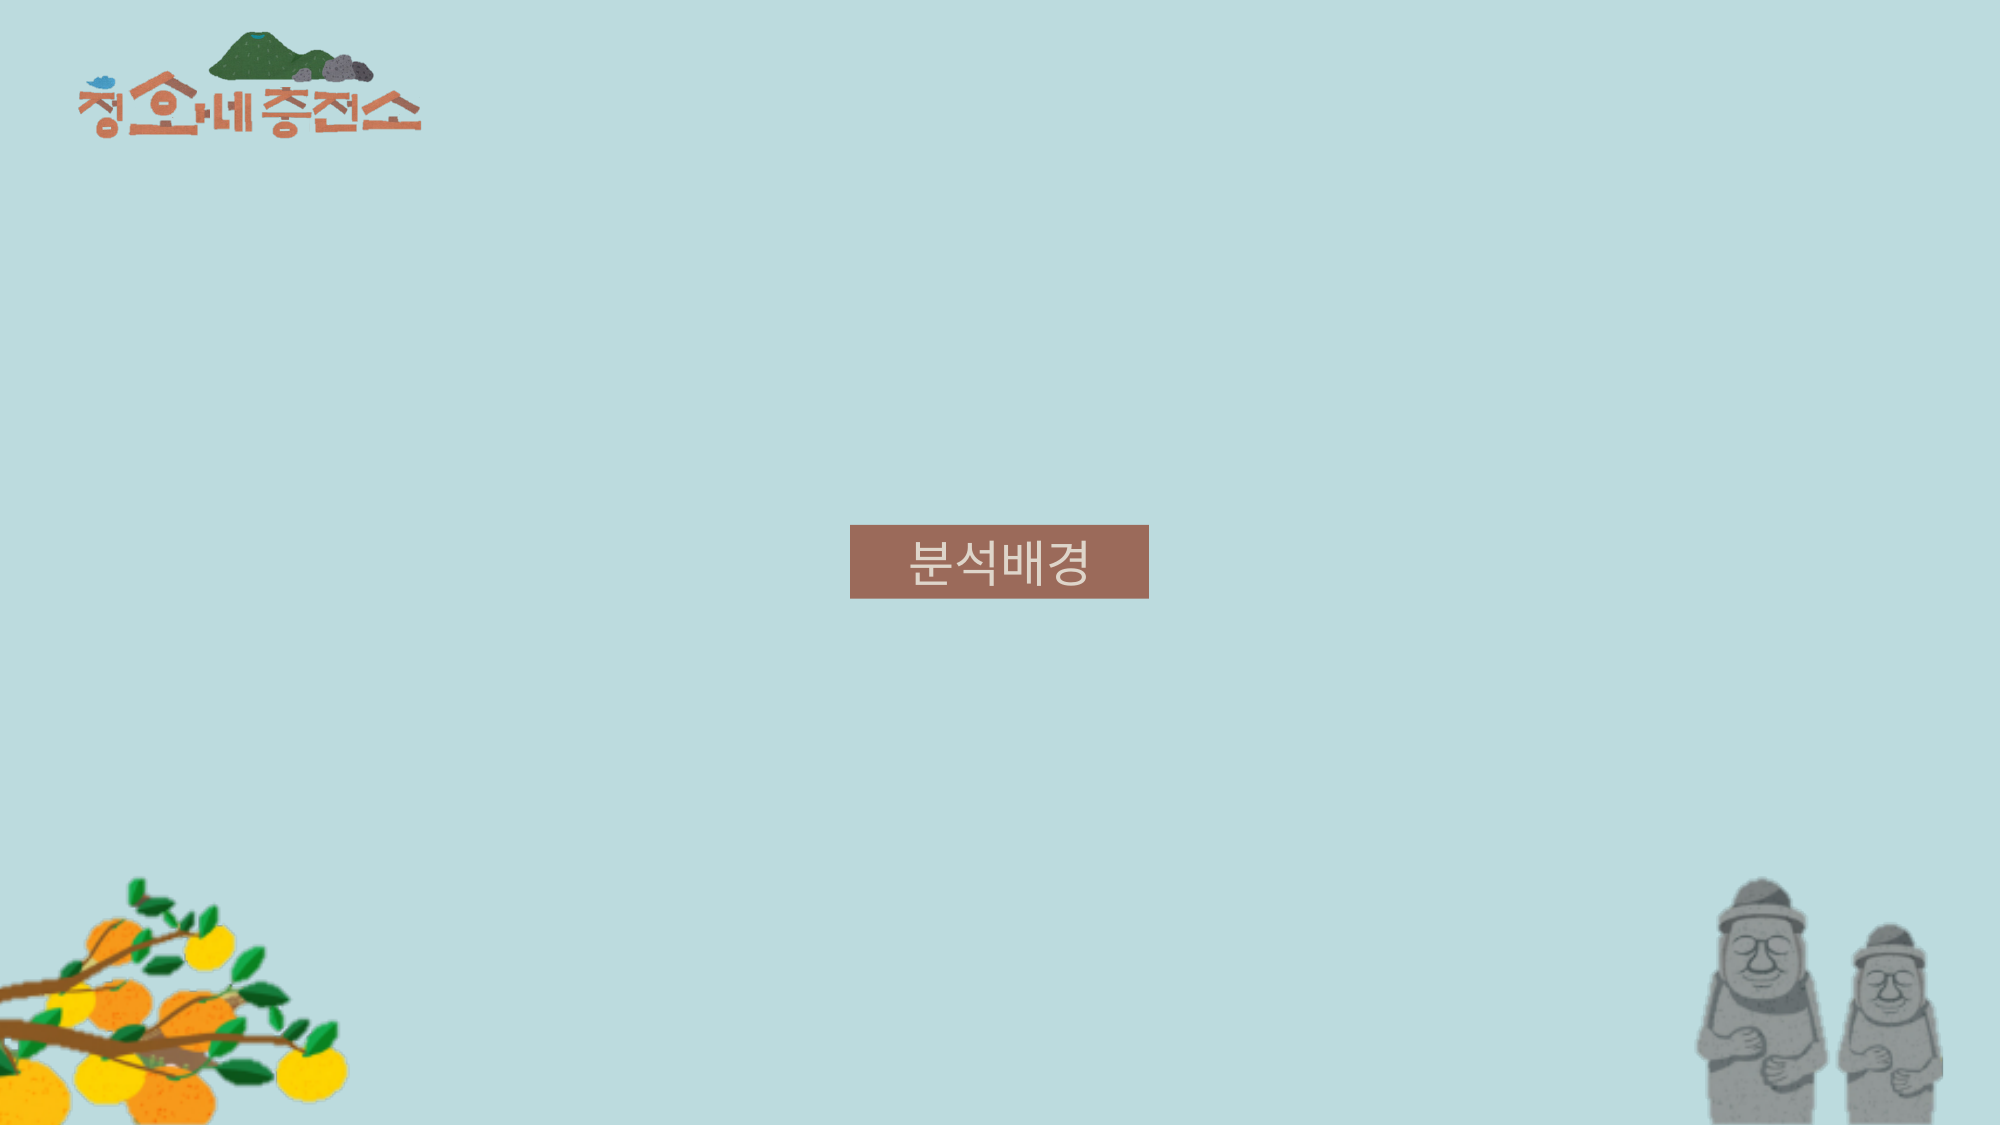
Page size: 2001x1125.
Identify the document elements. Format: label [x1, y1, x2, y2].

text_box [850, 524, 1150, 601]
picture [0, 858, 366, 1125]
picture [1657, 867, 1967, 1125]
text_box [74, 18, 422, 143]
